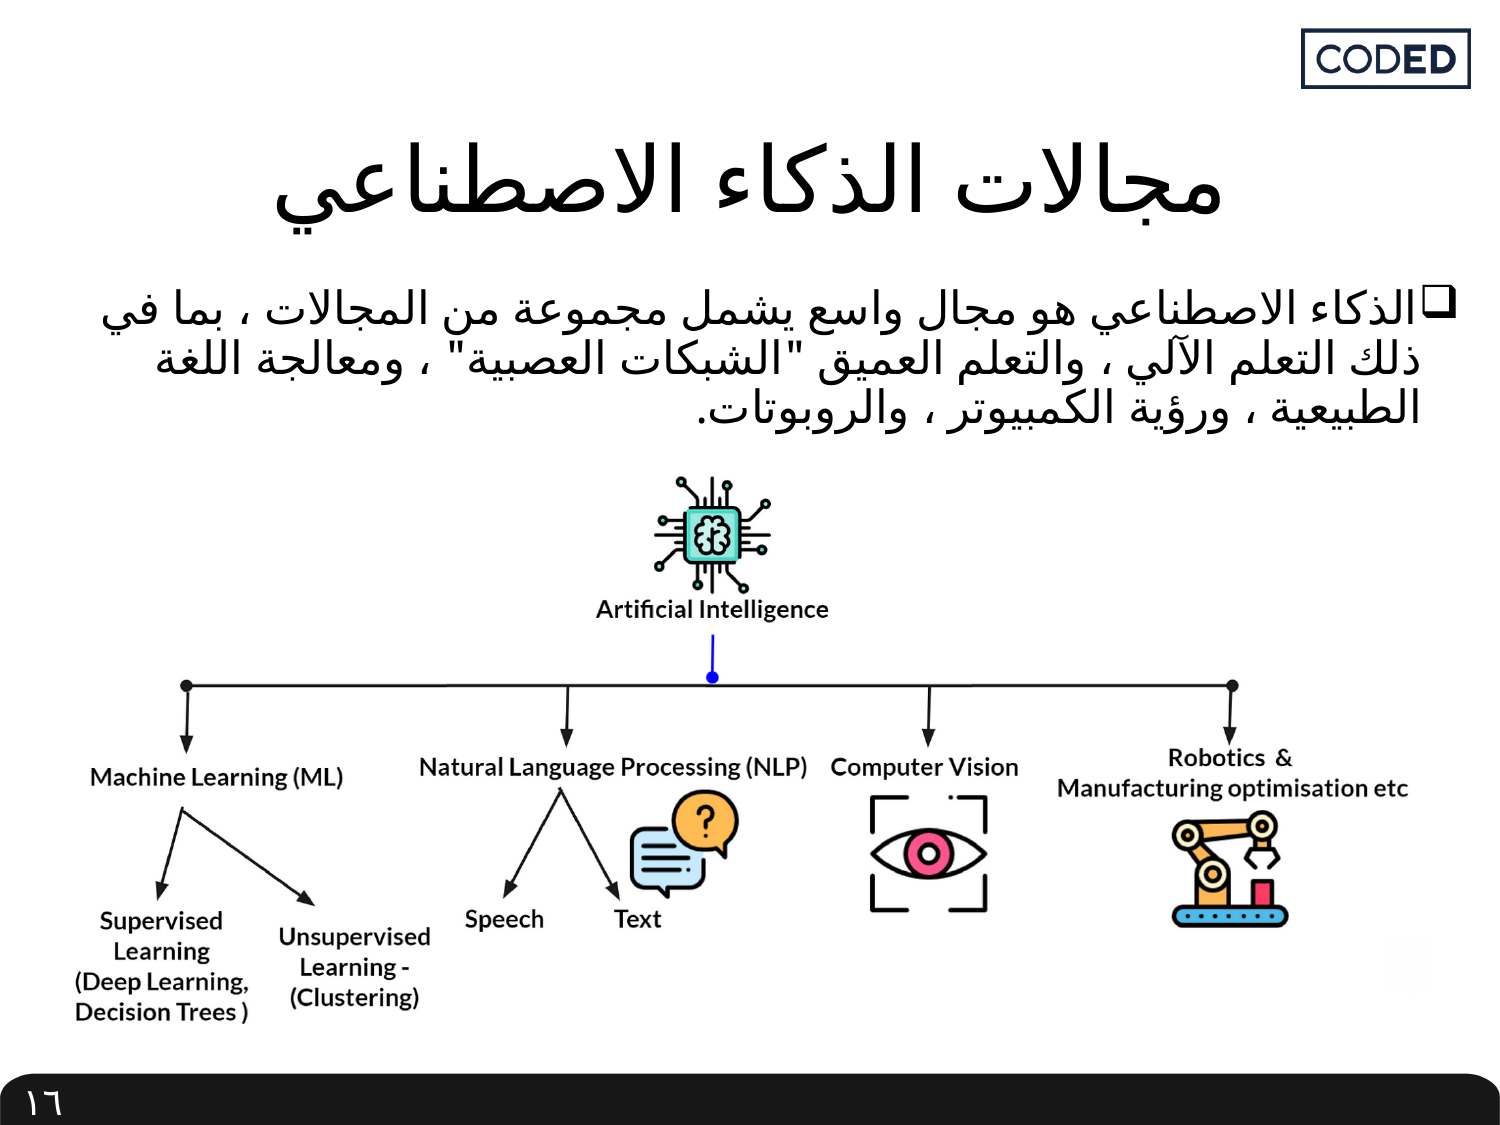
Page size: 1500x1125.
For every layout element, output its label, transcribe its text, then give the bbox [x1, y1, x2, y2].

picture [1301, 28, 1471, 89]
picture [0, 354, 1500, 1125]
text_box الذكاء الاصطناعي هو مجال واسع يشمل مجموعة من المجالات ، بما في ذلك التعلم الآلي ، والتعلم العميق "الشبكات العصبية" ، ومعالجة اللغة الطبيعية ، ورؤية الكمبيوتر ، والروبوتات. [24, 278, 1475, 354]
text_box مجالات الذكاء الاصطناعي [74, 125, 1425, 278]
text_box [74, 455, 1427, 1024]
